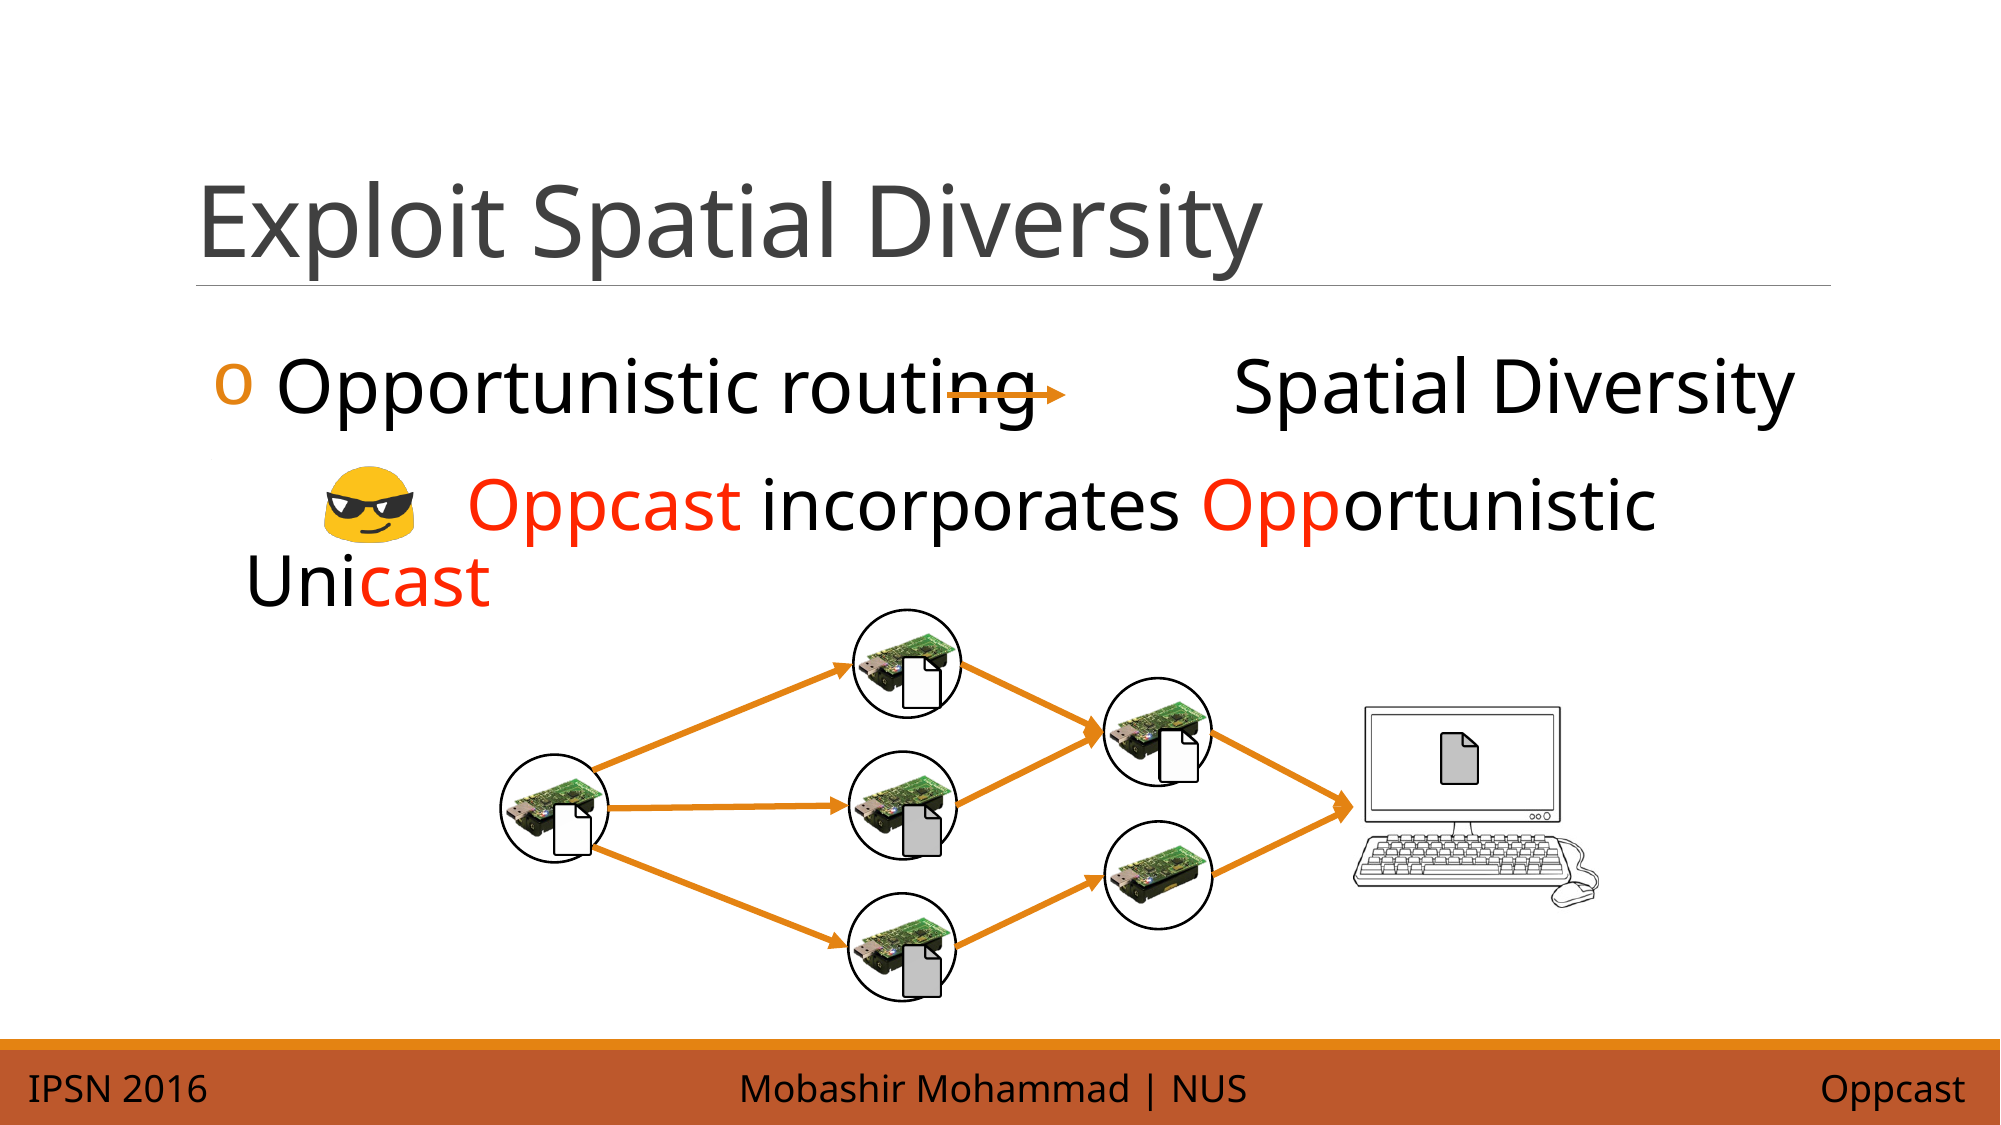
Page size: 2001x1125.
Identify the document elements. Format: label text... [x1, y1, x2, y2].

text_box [960, 663, 1105, 728]
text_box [955, 731, 1105, 806]
text_box Oppcast [1805, 1057, 1981, 1117]
text_box Mobashir Mohammad | NUS [724, 1057, 1263, 1117]
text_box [1211, 806, 1355, 876]
text_box IPSN 2016 [13, 1057, 223, 1117]
list Opportunistic routing Spatial Diversity . Oppcast incorporates Opportunistic Unicast [211, 341, 1881, 1002]
picture [324, 459, 414, 550]
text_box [852, 609, 962, 719]
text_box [1210, 731, 1354, 807]
picture [901, 655, 942, 710]
picture [902, 804, 942, 858]
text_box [1113, 677, 1213, 787]
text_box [606, 804, 850, 809]
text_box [848, 751, 958, 860]
picture [1353, 683, 1600, 931]
picture [902, 944, 942, 998]
picture [552, 803, 593, 857]
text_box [592, 846, 849, 948]
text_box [847, 892, 957, 1002]
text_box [954, 874, 1106, 948]
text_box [1104, 820, 1213, 930]
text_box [500, 754, 609, 863]
title Exploit Spatial Diversity [180, 47, 1830, 285]
picture [1158, 727, 1199, 783]
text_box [591, 663, 854, 771]
